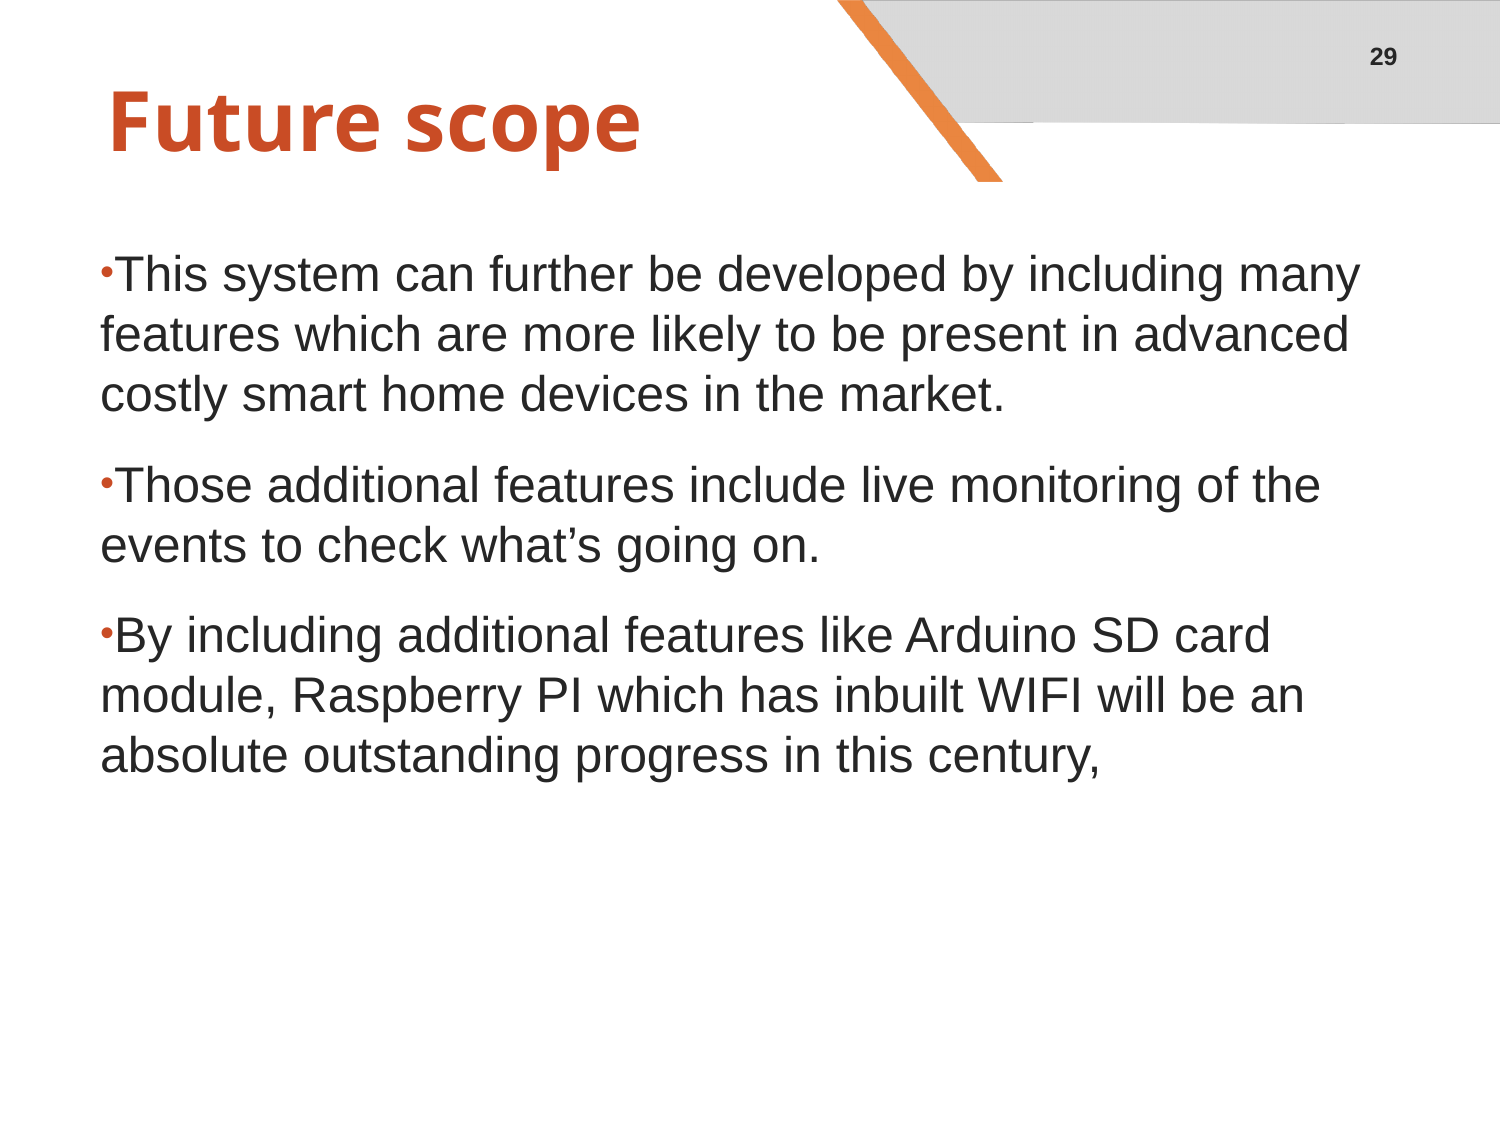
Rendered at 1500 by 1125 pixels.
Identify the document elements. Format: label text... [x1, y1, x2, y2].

picture [837, 0, 1500, 182]
list This system can further be developed by including many features which are more likely to be present in advanced costly smart home devices in the market. Those additional features include live monitoring of the events to check what’s going on. By including additional features like Arduino SD card module, Raspberry PI which has inbuilt WIFI will be an absolute outstanding progress in this century, [75, 233, 1412, 1009]
title Future scope [76, 62, 838, 174]
slide_number 29 [1342, 28, 1425, 78]
